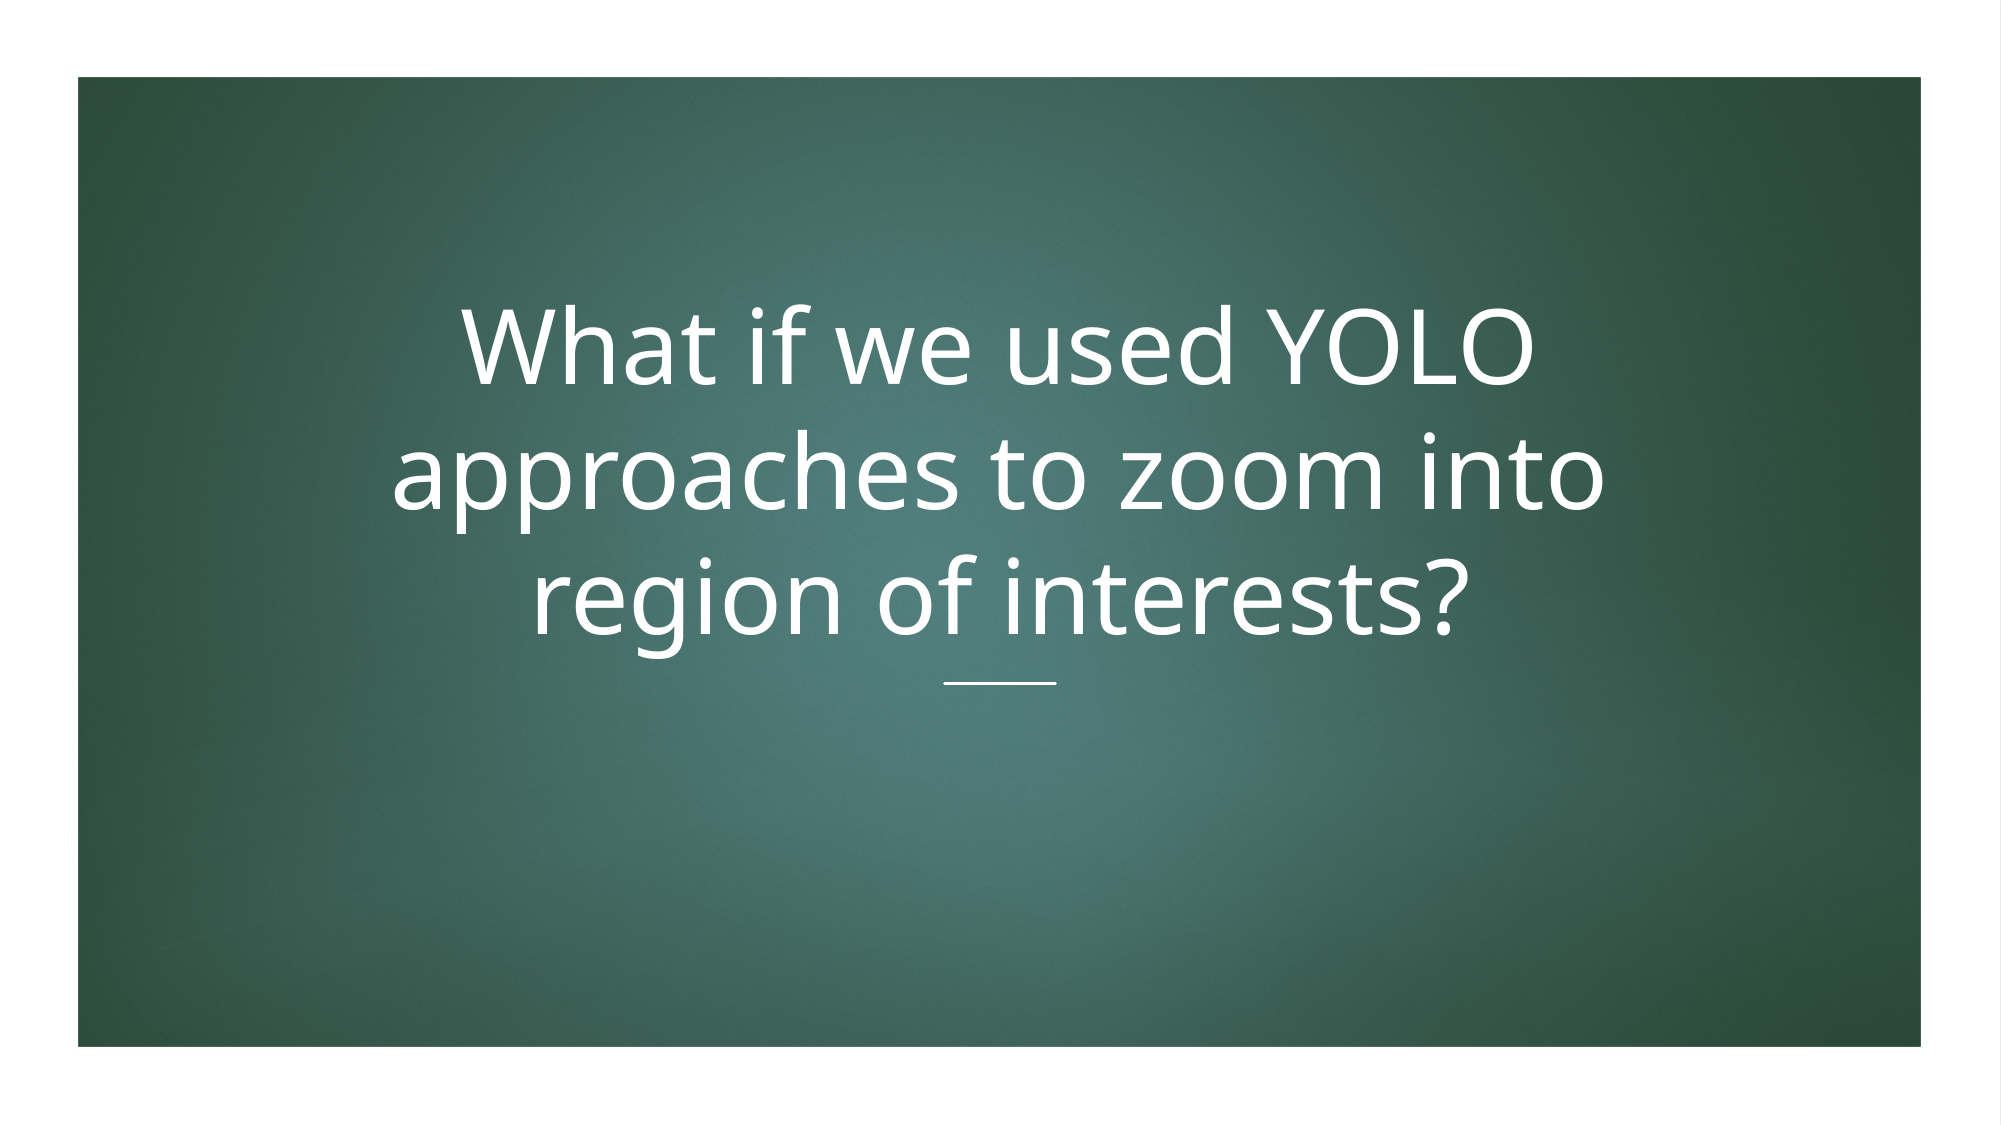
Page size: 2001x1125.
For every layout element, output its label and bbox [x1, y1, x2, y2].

text_box [0, 0, 2000, 1125]
